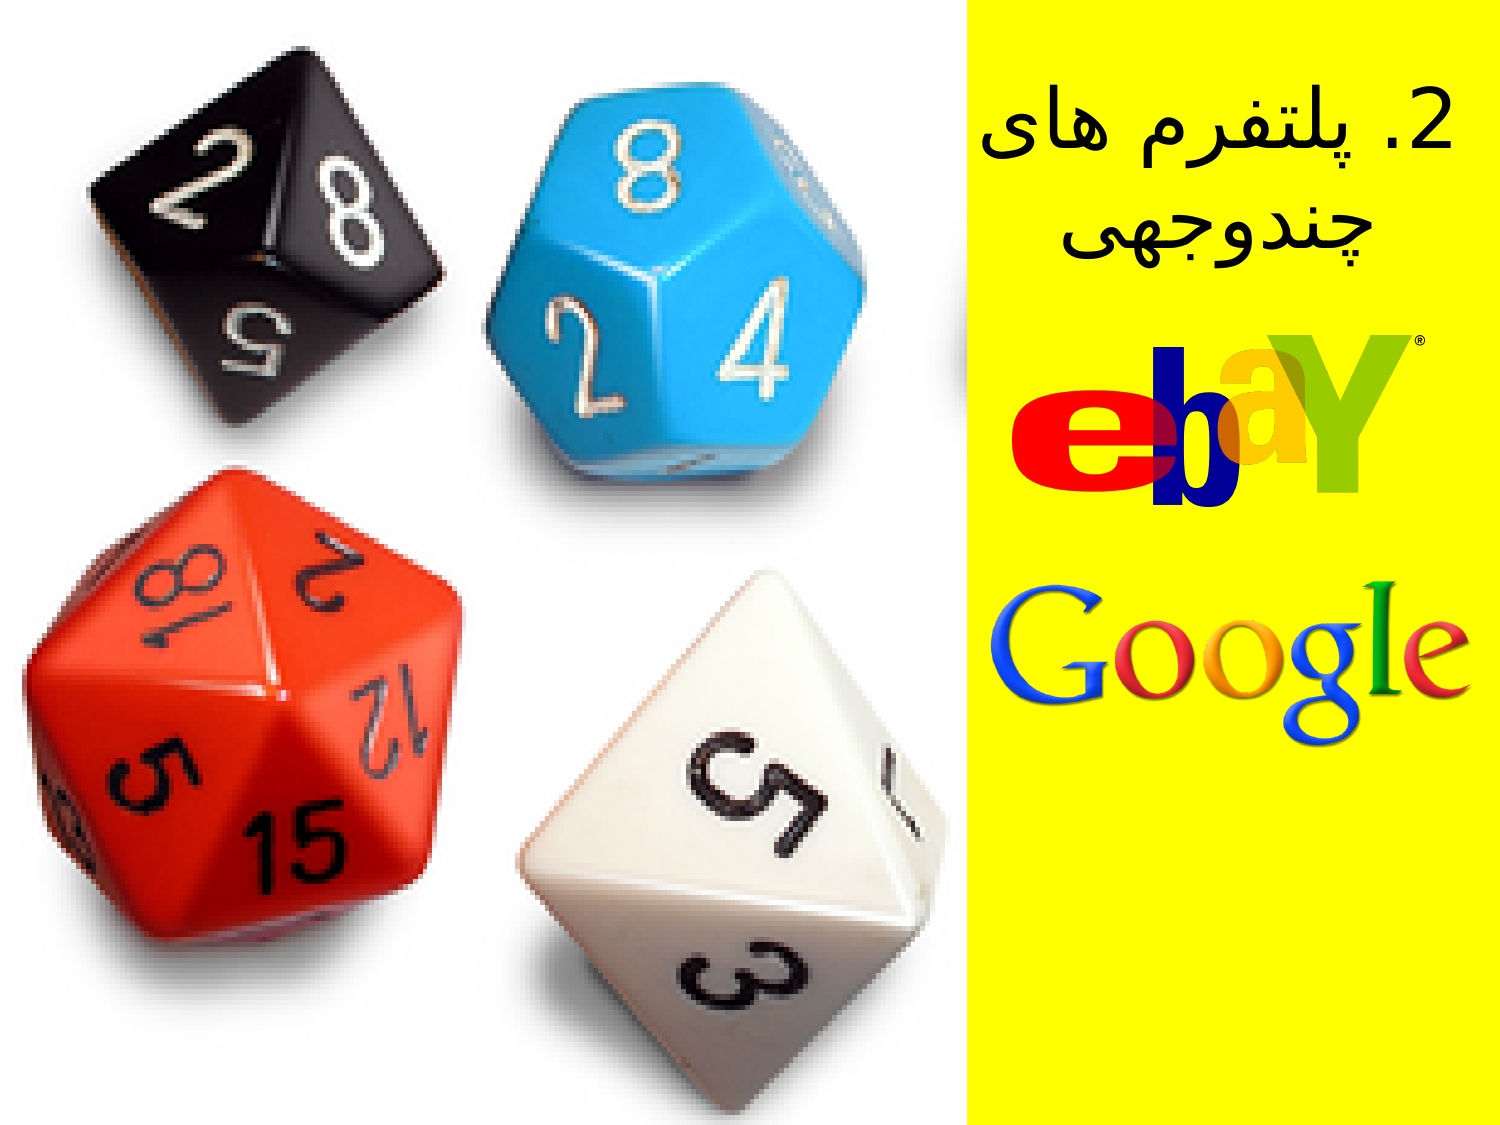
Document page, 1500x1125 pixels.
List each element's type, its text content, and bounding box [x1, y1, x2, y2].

title 2. پلتفرم های چندوجهی [971, 67, 1500, 263]
picture [0, 0, 1500, 1125]
picture [1012, 335, 1426, 508]
